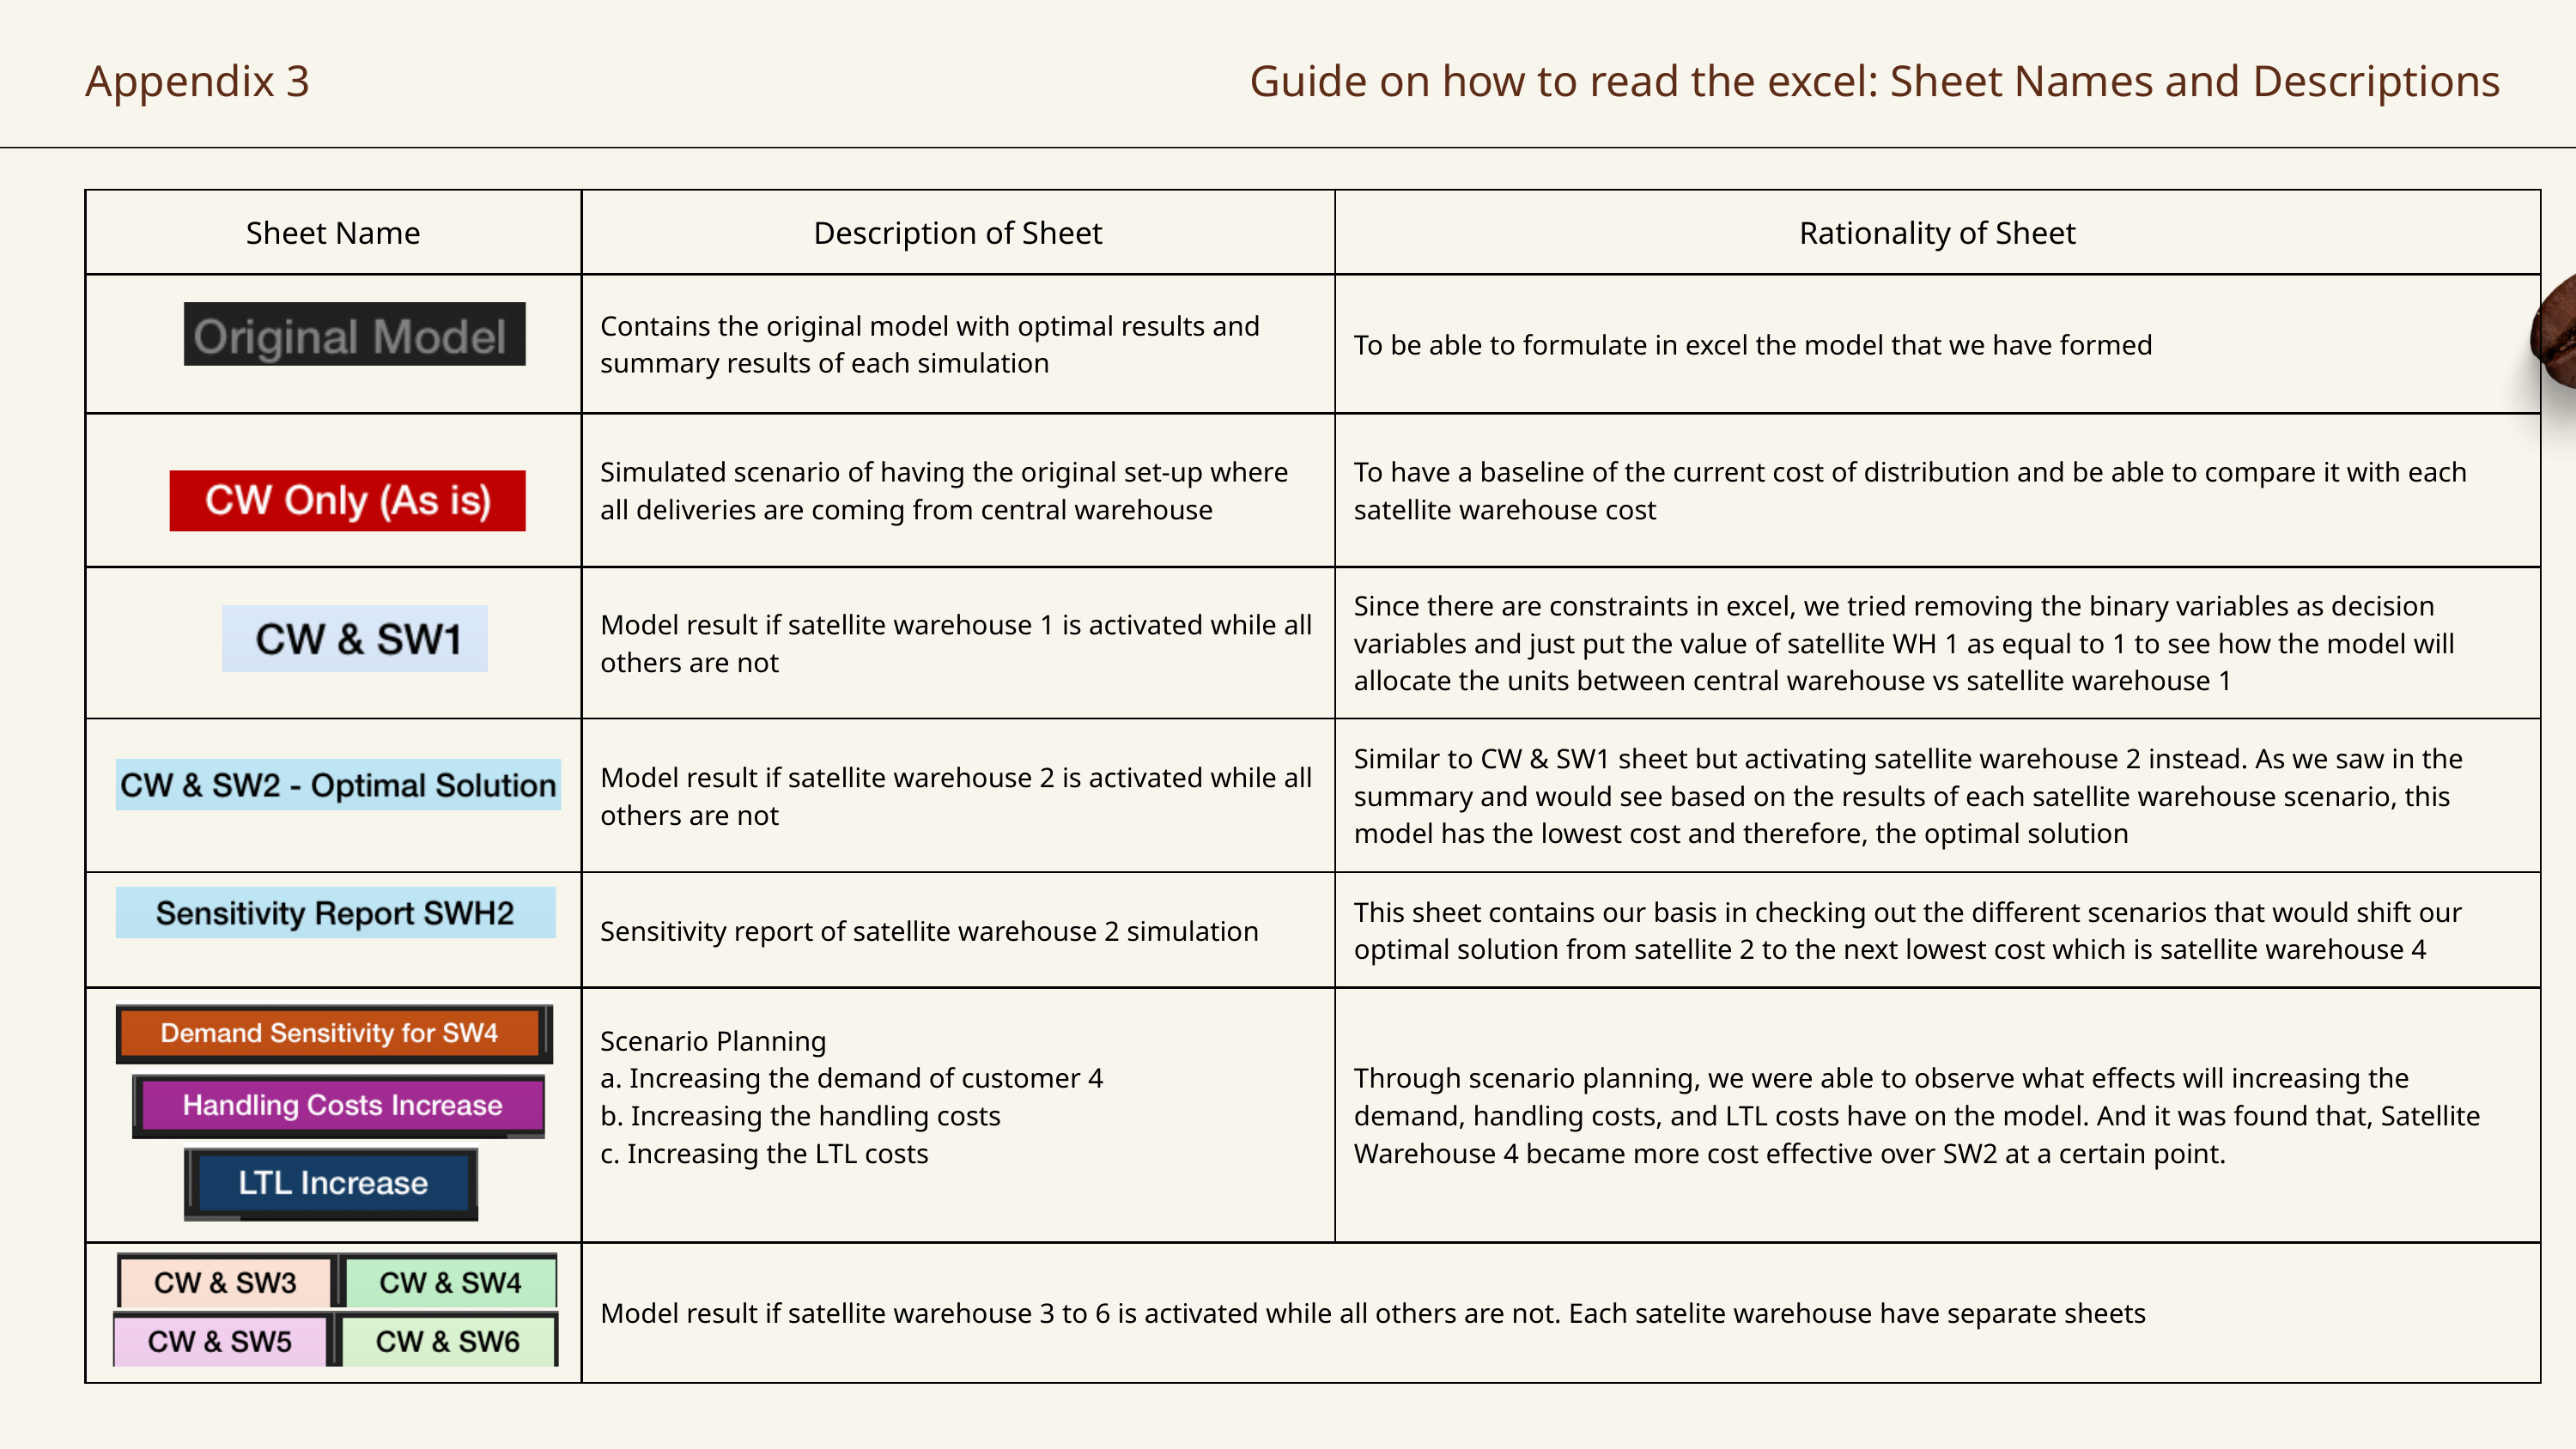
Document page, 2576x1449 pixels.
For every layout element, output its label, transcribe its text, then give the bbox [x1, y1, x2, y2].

table_header Rationality of Sheet [1336, 191, 2540, 273]
table_cell Scenario Planning a. Increasing the demand of customer 4 b. Increasing the handling costs c. Increasing the LTL costs [583, 989, 1334, 1241]
text_box [115, 887, 556, 938]
table_cell Model result if satellite warehouse 3 to 6 is activated while all others are not. Each satelite warehouse have separate sheets [583, 1244, 2540, 1382]
table_cell Model result if satellite warehouse 2 is activated while all others are not [583, 719, 1334, 871]
table_header Sheet Name [87, 191, 580, 273]
text_box [112, 1311, 559, 1367]
text_box [169, 470, 526, 531]
table_cell [87, 989, 580, 1241]
text_box [131, 1070, 545, 1139]
text_box [184, 1143, 479, 1222]
text_box [115, 759, 562, 810]
table_cell [87, 719, 580, 871]
table_cell To have a baseline of the current cost of distribution and be able to compare it with each satellite warehouse cost [1336, 415, 2540, 566]
table_cell Similar to CW & SW1 sheet but activating satellite warehouse 2 instead. As we saw in the summary and would see based on the results of each satellite warehouse scenario, this model has the lowest cost and therefore, the optimal solution [1336, 719, 2540, 871]
text_box [115, 1000, 554, 1064]
table_header Description of Sheet [583, 191, 1334, 273]
text_box [117, 1252, 558, 1307]
table_cell [87, 873, 580, 986]
text_box [184, 302, 526, 366]
table_cell [87, 276, 580, 412]
text_box [222, 605, 489, 672]
table_cell [87, 568, 580, 718]
table_cell Simulated scenario of having the original set-up where all deliveries are coming from central warehouse [583, 415, 1334, 566]
table_cell Sensitivity report of satellite warehouse 2 simulation [583, 873, 1334, 986]
table_cell Contains the original model with optimal results and summary results of each simulation [583, 276, 1334, 412]
table_cell Model result if satellite warehouse 1 is activated while all others are not [583, 568, 1334, 718]
table_cell [87, 1244, 580, 1382]
text_box Appendix 3 [85, 54, 657, 106]
table_cell To be able to formulate in excel the model that we have formed [1336, 276, 2540, 412]
text_box [2542, 259, 2576, 471]
text_box Guide on how to read the excel: Sheet Names and Descriptions [1133, 54, 2513, 106]
table_cell Since there are constraints in excel, we tried removing the binary variables as decision variables and just put the value of satellite WH 1 as equal to 1 to see how the model will allocate the units between central warehouse vs satellite warehouse 1 [1336, 568, 2540, 718]
table_cell Through scenario planning, we were able to observe what effects will increasing the demand, handling costs, and LTL costs have on the model. And it was found that, Satellite Warehouse 4 became more cost effective over SW2 at a certain point. [1336, 989, 2540, 1241]
table_cell [87, 415, 580, 566]
table_cell This sheet contains our basis in checking out the different scenarios that would shift our optimal solution from satellite 2 to the next lowest cost which is satellite warehouse 4 [1336, 873, 2540, 986]
